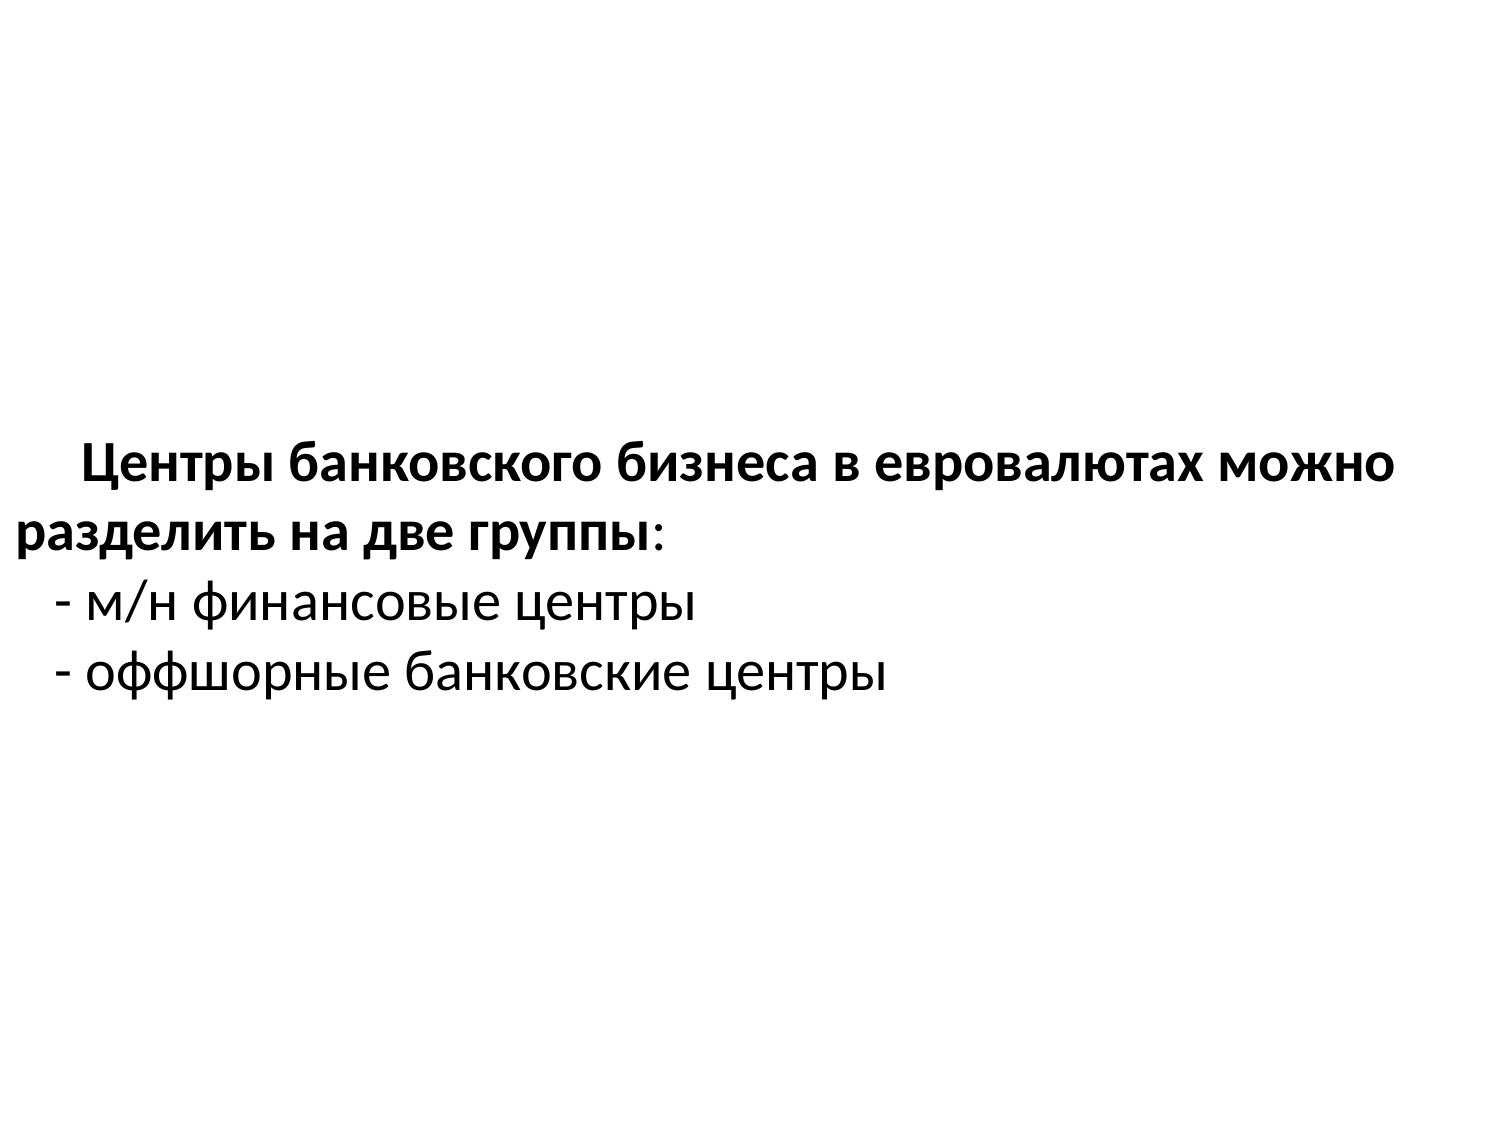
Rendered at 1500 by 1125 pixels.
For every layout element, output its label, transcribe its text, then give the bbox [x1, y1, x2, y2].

title Центры банковского бизнеса в евровалютах можно разделить на две группы: - м/н финансовые центры - оффшорные банковские центры [0, 0, 1500, 1125]
